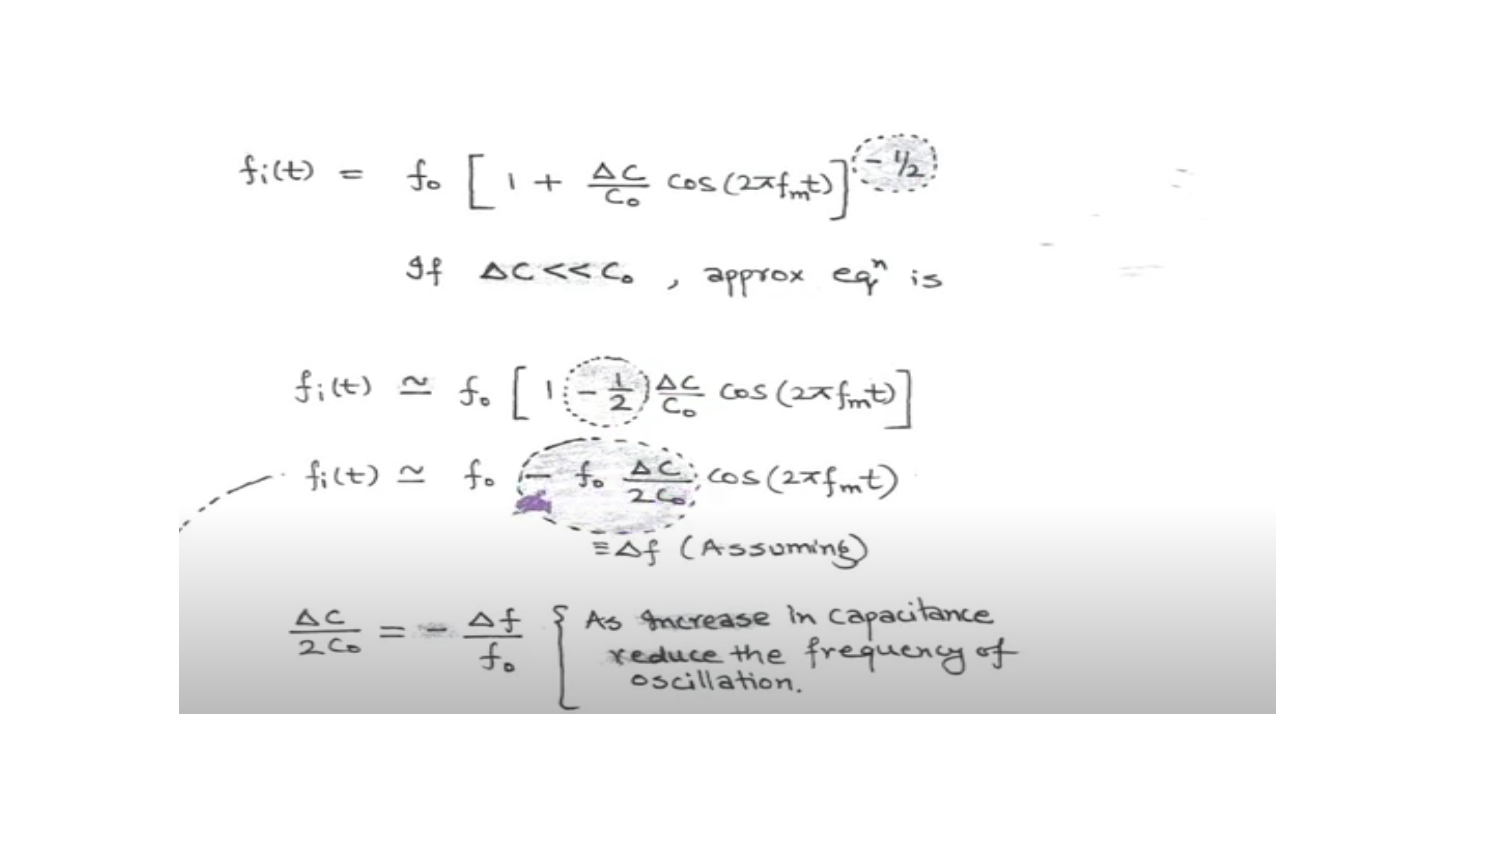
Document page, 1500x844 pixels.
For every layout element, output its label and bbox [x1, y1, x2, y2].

picture [178, 129, 1276, 715]
